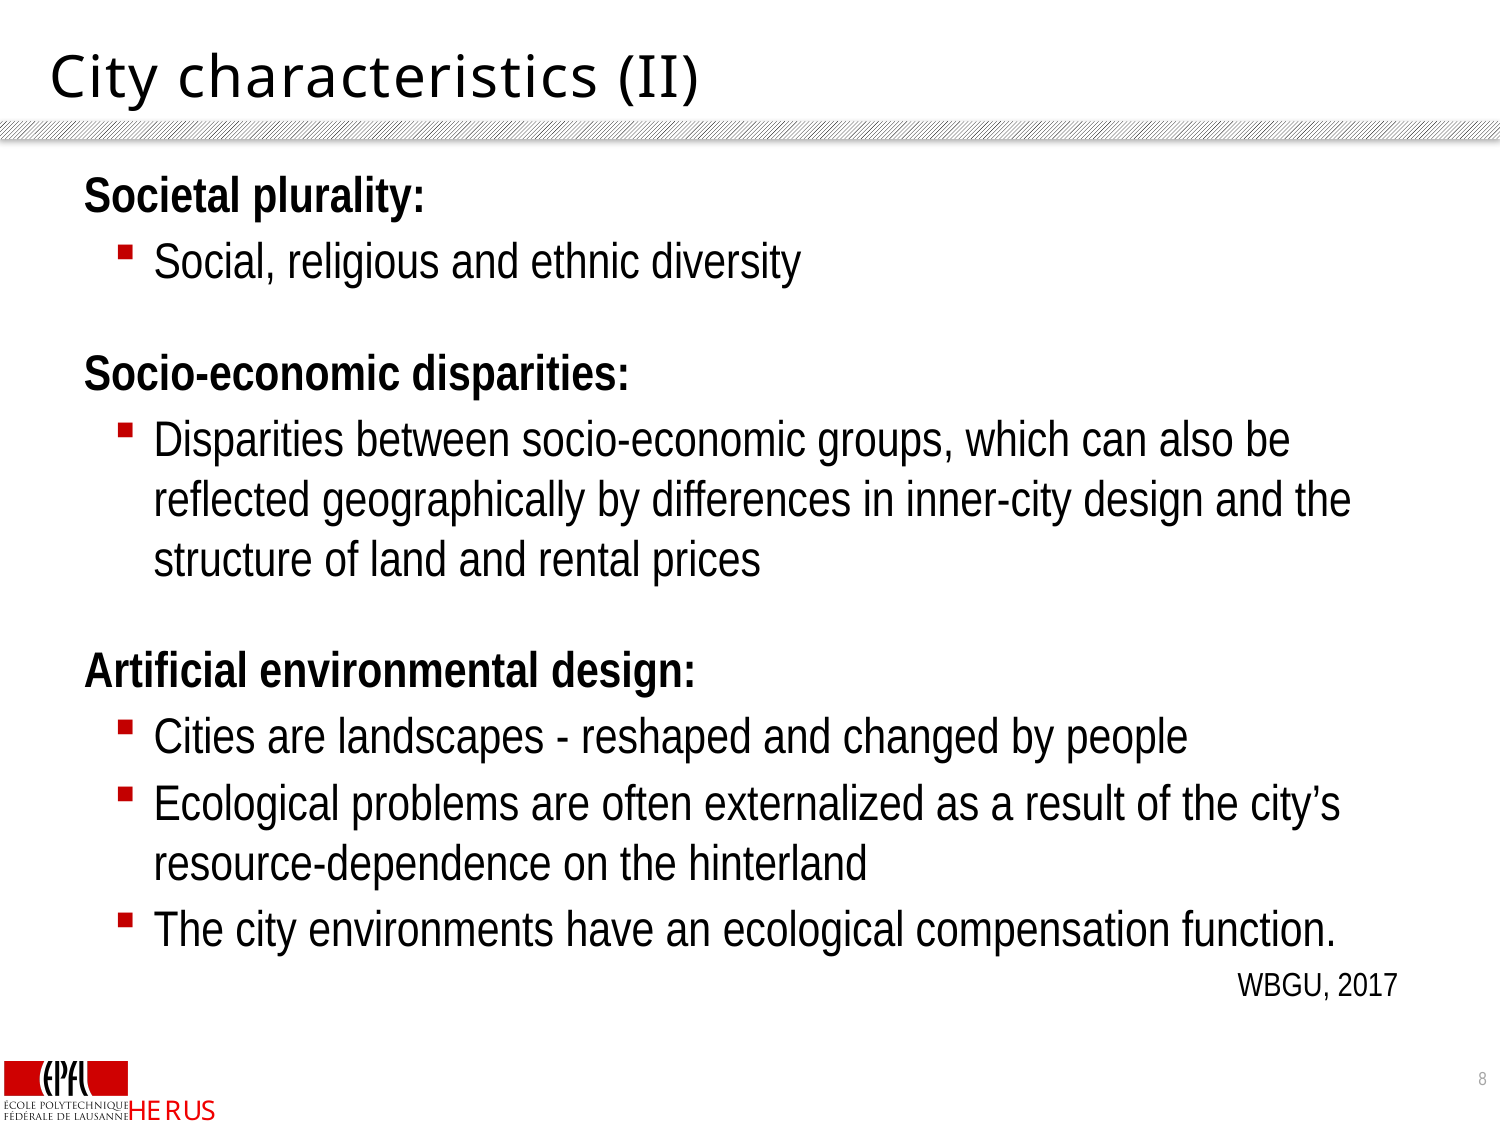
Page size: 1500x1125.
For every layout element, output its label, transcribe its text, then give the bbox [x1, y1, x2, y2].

title City characteristics (II) [35, 32, 1385, 135]
picture [4, 1061, 128, 1120]
list Societal plurality: Social, religious and ethnic diversity Socio-economic disparities: Disparities between socio-economic groups, which can also be reflected geographically by differences in inner-city design and the structure of land and rental prices Artificial environmental design: Cities are landscapes - reshaped and changed by people Ecological problems are often externalized as a result of the city’s resource-dependence on the hinterland The city environments have an ecological compensation function. WBGU, 2017 [48, 162, 1399, 1012]
